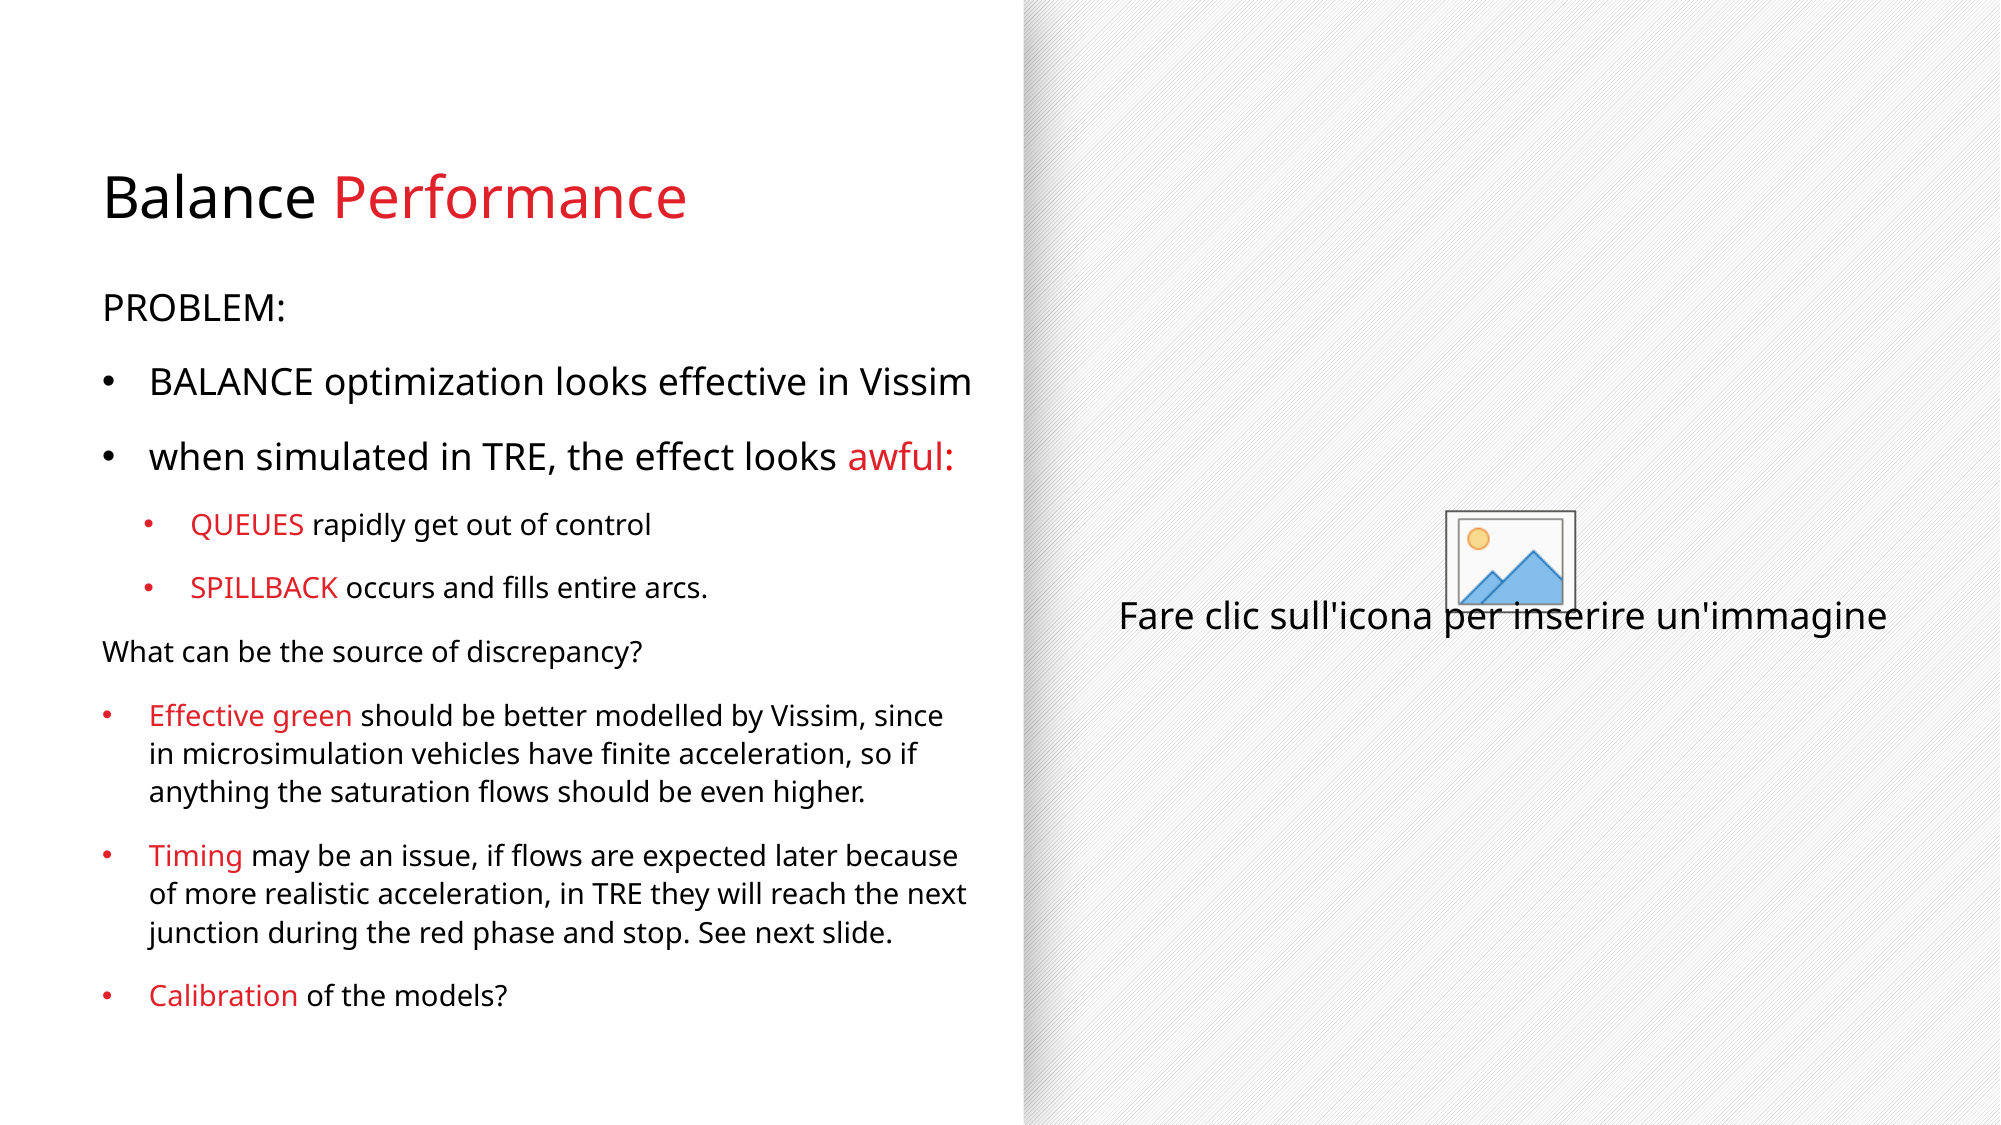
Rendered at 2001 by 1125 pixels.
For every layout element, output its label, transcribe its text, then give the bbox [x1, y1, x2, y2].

title Balance Performance [102, 0, 1021, 231]
list PROBLEM: BALANCE optimization looks effective in Vissim when simulated in TRE, the effect looks awful: QUEUES rapidly get out of control SPILLBACK occurs and fills entire arcs. What can be the source of discrepancy? Effective green should be better modelled by Vissim, since in microsimulation vehicles have finite acceleration, so if anything the saturation flows should be even higher. Timing may be an issue, if flows are expected later because of more realistic acceleration, in TRE they will reach the next junction during the red phase and stop. See next slide. Calibration of the models? [0, 0, 1021, 1125]
picture [1021, 0, 2000, 1125]
